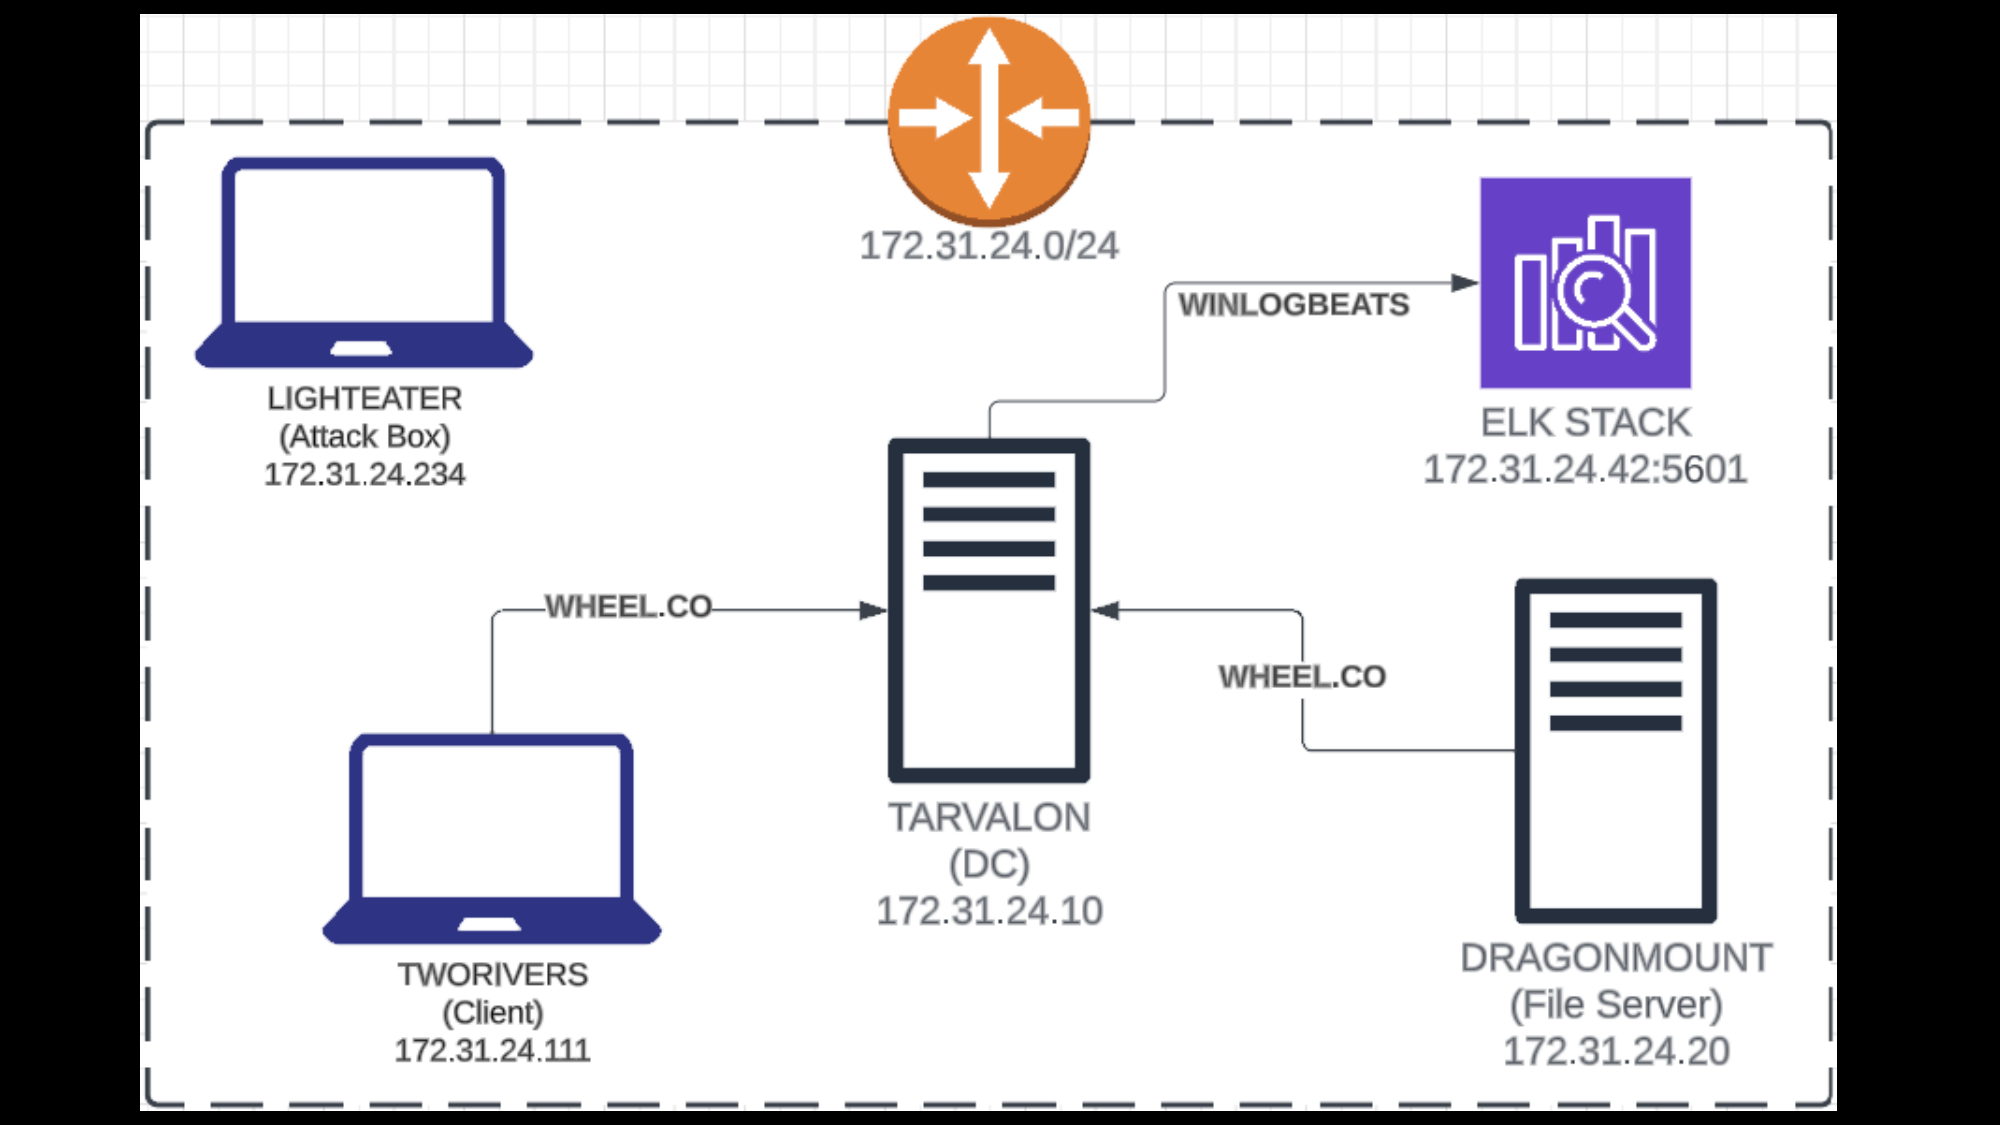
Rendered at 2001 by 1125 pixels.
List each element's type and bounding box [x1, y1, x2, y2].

picture [140, 14, 1837, 1111]
